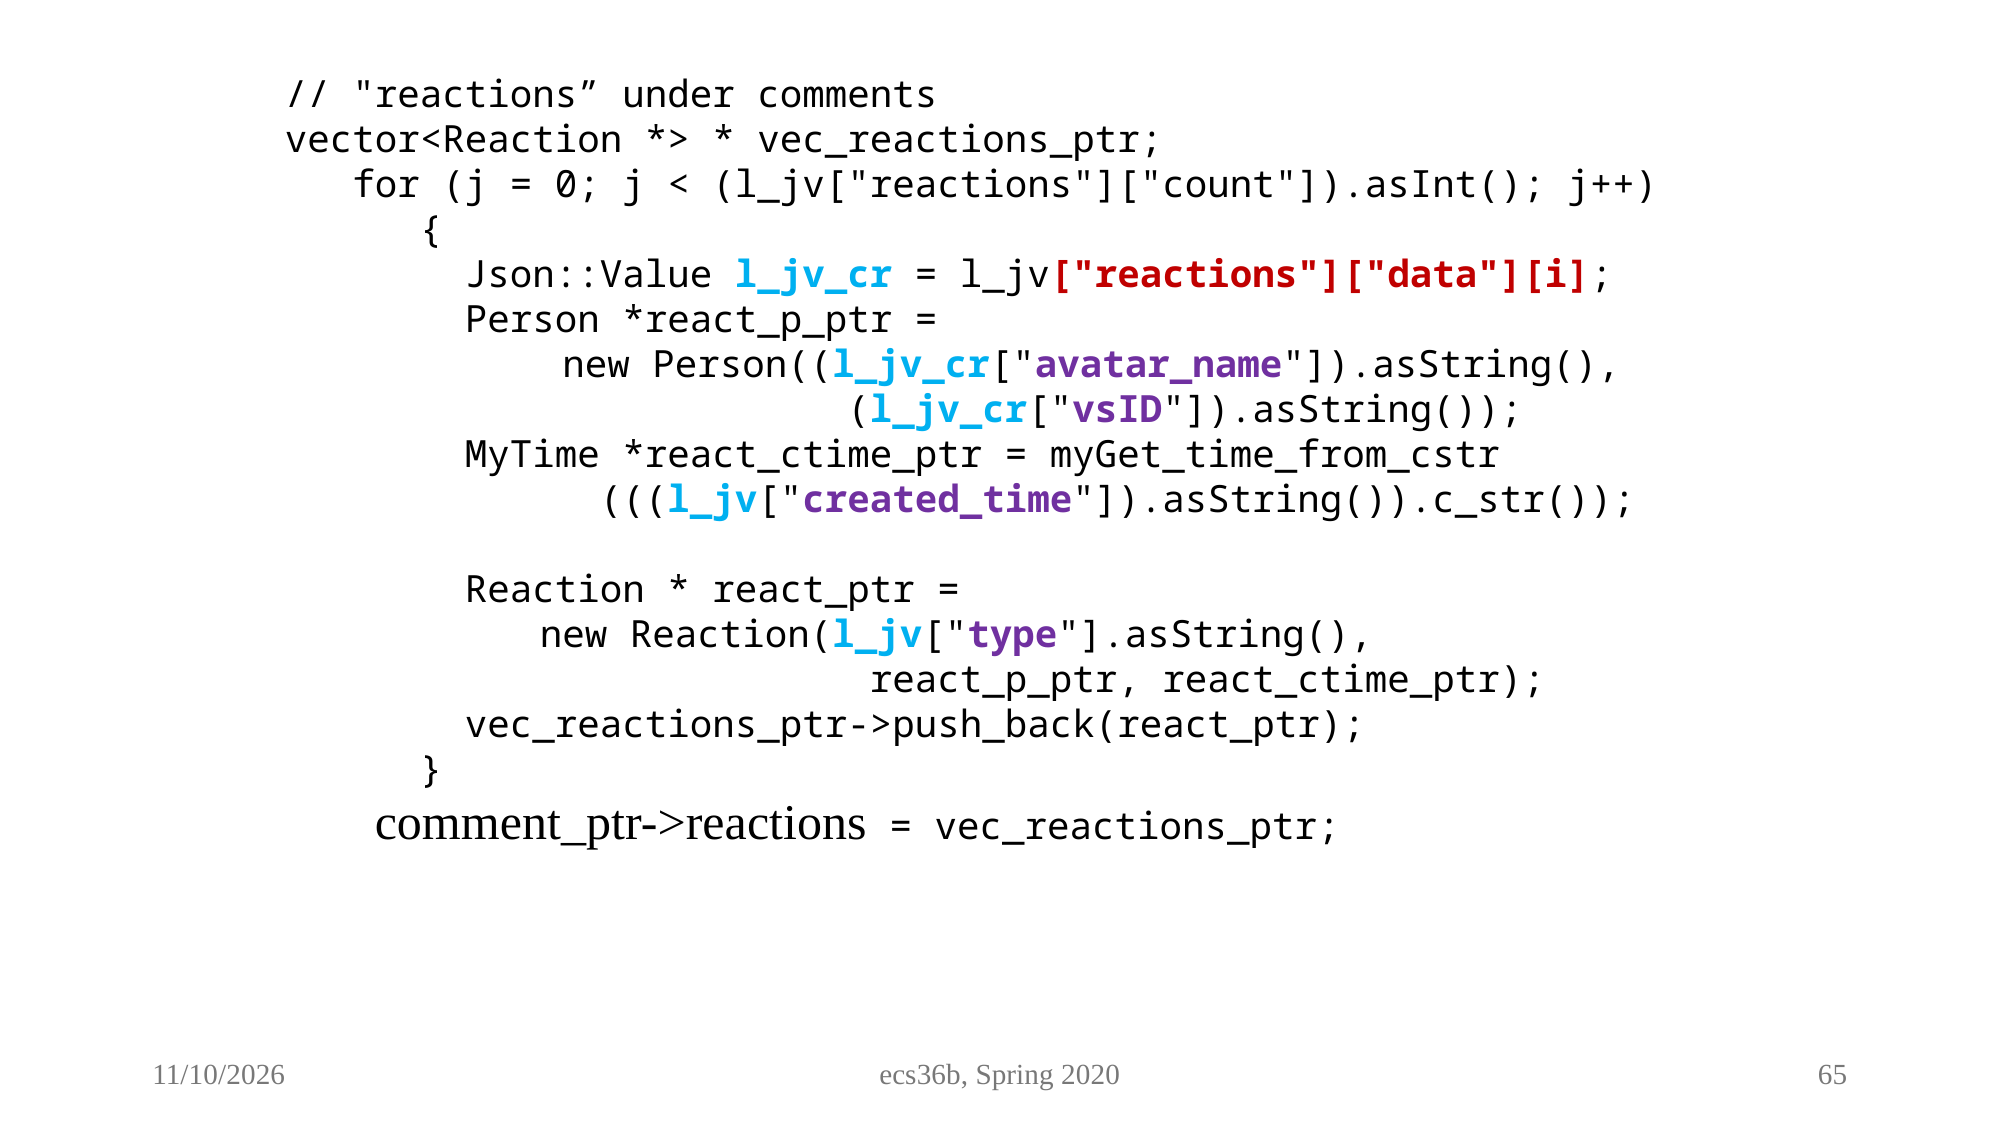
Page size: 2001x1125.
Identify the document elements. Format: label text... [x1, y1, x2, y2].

slide_number 65 [1412, 1042, 1863, 1103]
footer ecs36b, Spring 2020 [662, 1042, 1338, 1103]
text_box // "reactions” under comments vector<Reaction *> * vec_reactions_ptr; for (j = 0; j < (l_jv["reactions"]["count"]).asInt(); j++) { Json::Value l_jv_cr = l_jv["reactions"]["data"][i]; Person *react_p_ptr = new Person((l_jv_cr["avatar_name"]).asString(), (l_jv_cr["vsID"]).asString()); MyTime *react_ctime_ptr = myGet_time_from_cstr (((l_jv["created_time"]).asString()).c_str()); Reaction * react_ptr = new Reaction(l_jv["type"].asString(), react_p_ptr, react_ctime_ptr); vec_reactions_ptr->push_back(react_ptr); } comment_ptr->reactions = vec_reactions_ptr; [225, 62, 1688, 903]
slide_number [137, 1042, 588, 1103]
